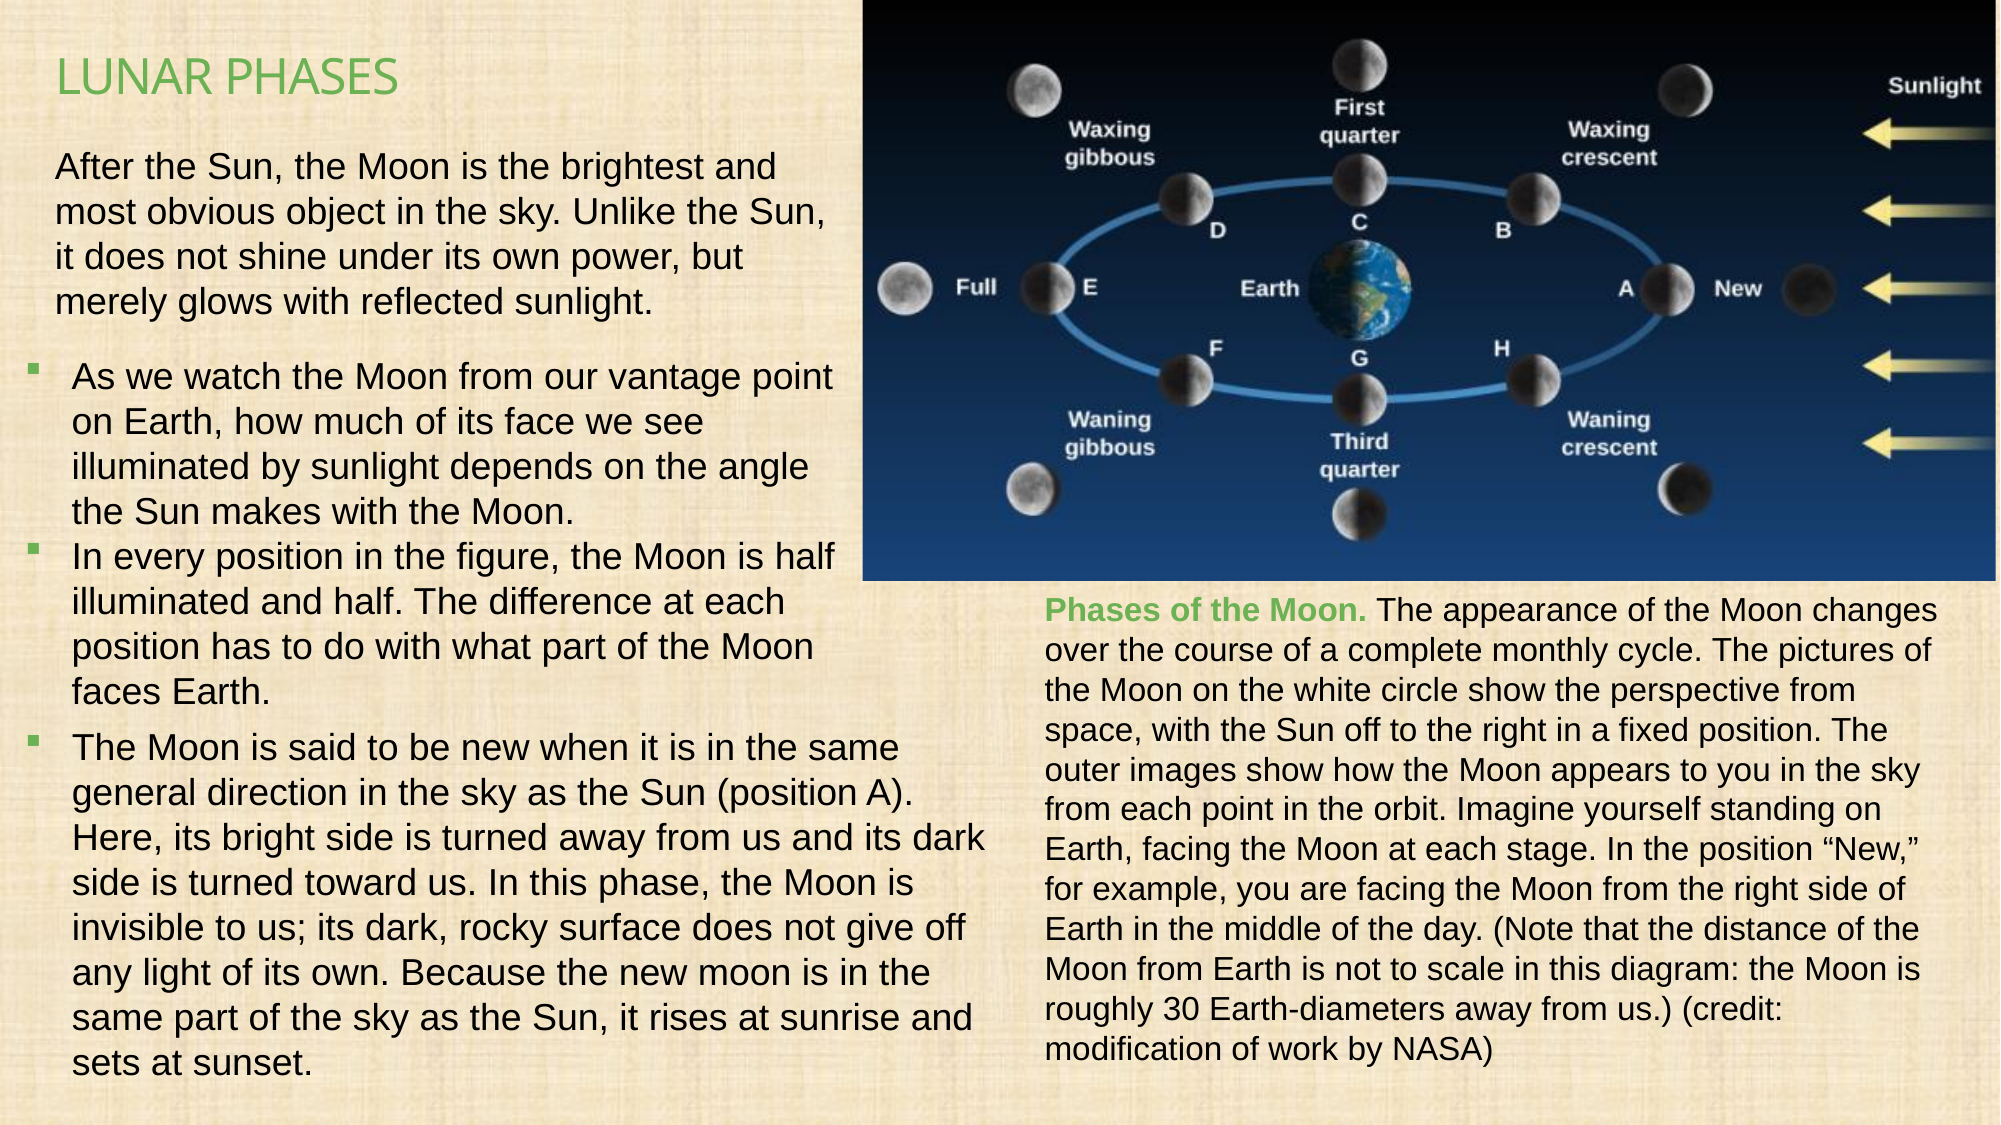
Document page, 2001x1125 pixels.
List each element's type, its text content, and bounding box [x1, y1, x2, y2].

title Lunar phases [40, 31, 688, 113]
text_box After the Sun, the Moon is the brightest and most obvious object in the sky. Unlike the Sun, it does not shine under its own power, but merely glows with reflected sunlight. [40, 134, 860, 330]
picture [862, 0, 1997, 581]
list Phases of the Moon. The appearance of the Moon changes over the course of a complete monthly cycle. The pictures of the Moon on the white circle show the perspective from space, with the Sun off to the right in a fixed position. The outer images show how the Moon appears to you in the sky from each point in the orbit. Imagine yourself standing on Earth, facing the Moon at each stage. In the position “New,” for example, you are facing the Moon from the right side of Earth in the middle of the day. (Note that the distance of the Moon from Earth is not to scale in this diagram: the Moon is roughly 30 Earth-diameters away from us.) (credit: modification of work by NASA) [1029, 587, 1966, 1010]
text_box As we watch the Moon from our vantage point on Earth, how much of its face we see illuminated by sunlight depends on the angle the Sun makes with the Moon. In every position in the figure, the Moon is half illuminated and half. The difference at each position has to do with what part of the Moon faces Earth. [10, 344, 858, 715]
text_box The Moon is said to be new when it is in the same general direction in the sky as the Sun (position A). Here, its bright side is turned away from us and its dark side is turned toward us. In this phase, the Moon is invisible to us; its dark, rocky surface does not give off any light of its own. Because the new moon is in the same part of the sky as the Sun, it rises at sunrise and sets at sunset. [10, 715, 1030, 1091]
